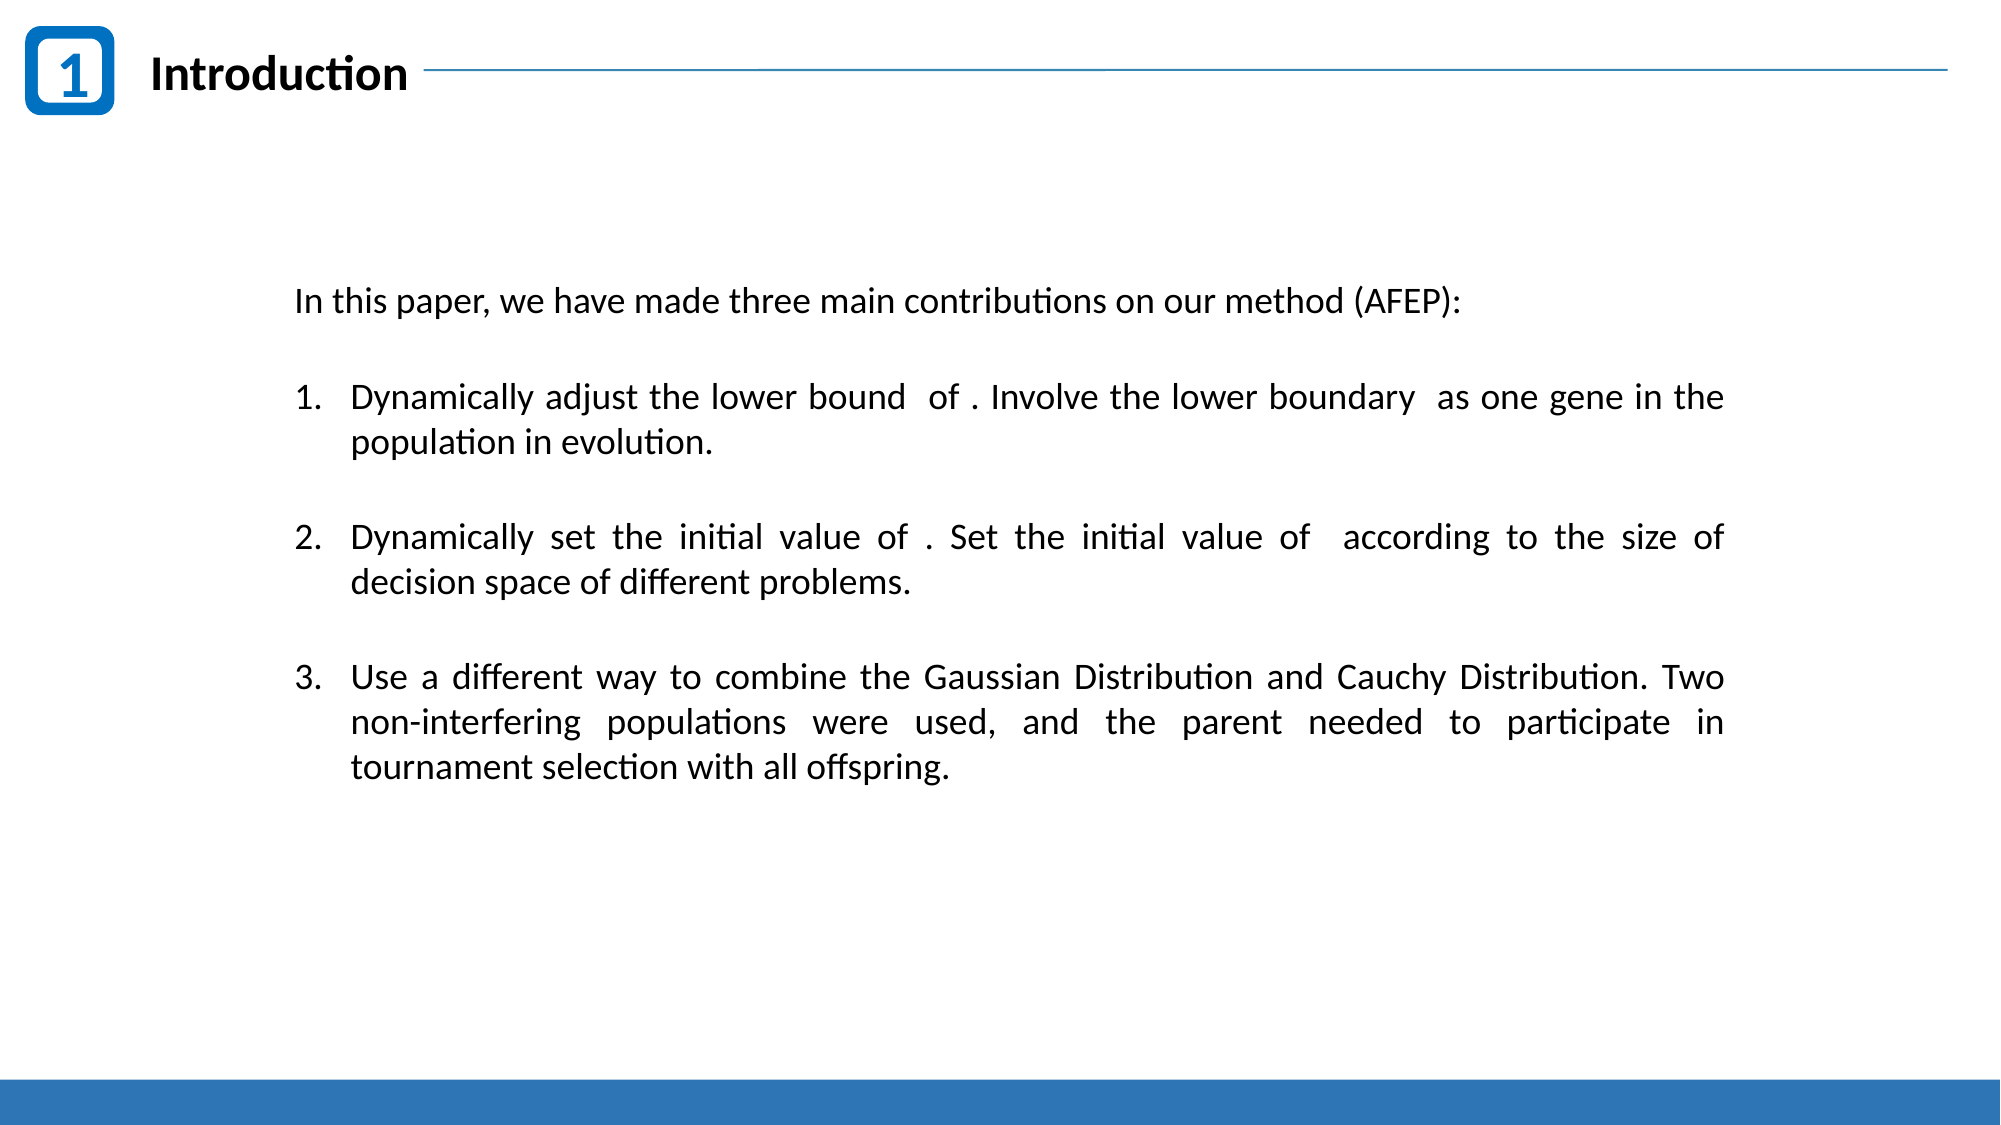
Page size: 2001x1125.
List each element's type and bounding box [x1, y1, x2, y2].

text_box [26, 27, 426, 115]
